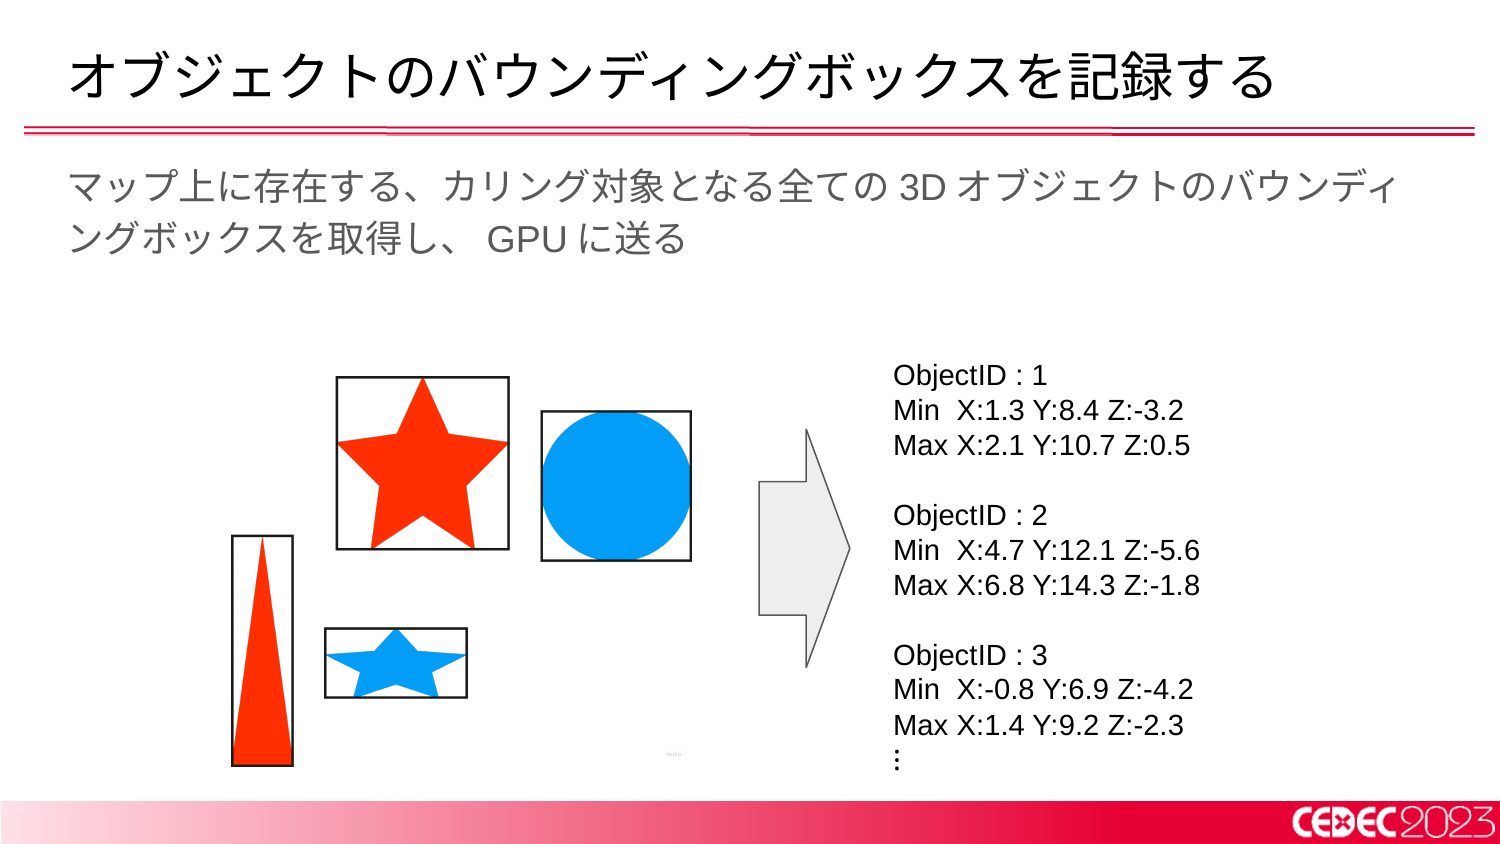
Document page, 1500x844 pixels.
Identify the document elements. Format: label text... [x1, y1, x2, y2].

text_box ObjectID : 1 Min X:1.3 Y:8.4 Z:-3.2 Max X:2.1 Y:10.7 Z:0.5 ObjectID : 2 Min X:4.7 Y:12.1 Z:-5.6 Max X:6.8 Y:14.3 Z:-1.8 ObjectID : 3 Min X:-0.8 Y:6.9 Z:-4.2 Max X:1.4 Y:9.2 Z:-2.3 ⁝ [878, 341, 1242, 756]
title オブジェクトのバウンディングボックスを記録する [51, 28, 1449, 123]
picture [231, 375, 692, 767]
picture [1, 801, 1500, 844]
picture [24, 132, 1475, 136]
list マップ上に存在する、カリング対象となる全ての3Dオブジェクトのバウンディングボックスを取得し、GPUに送る [51, 141, 1449, 703]
text_box [759, 429, 850, 668]
